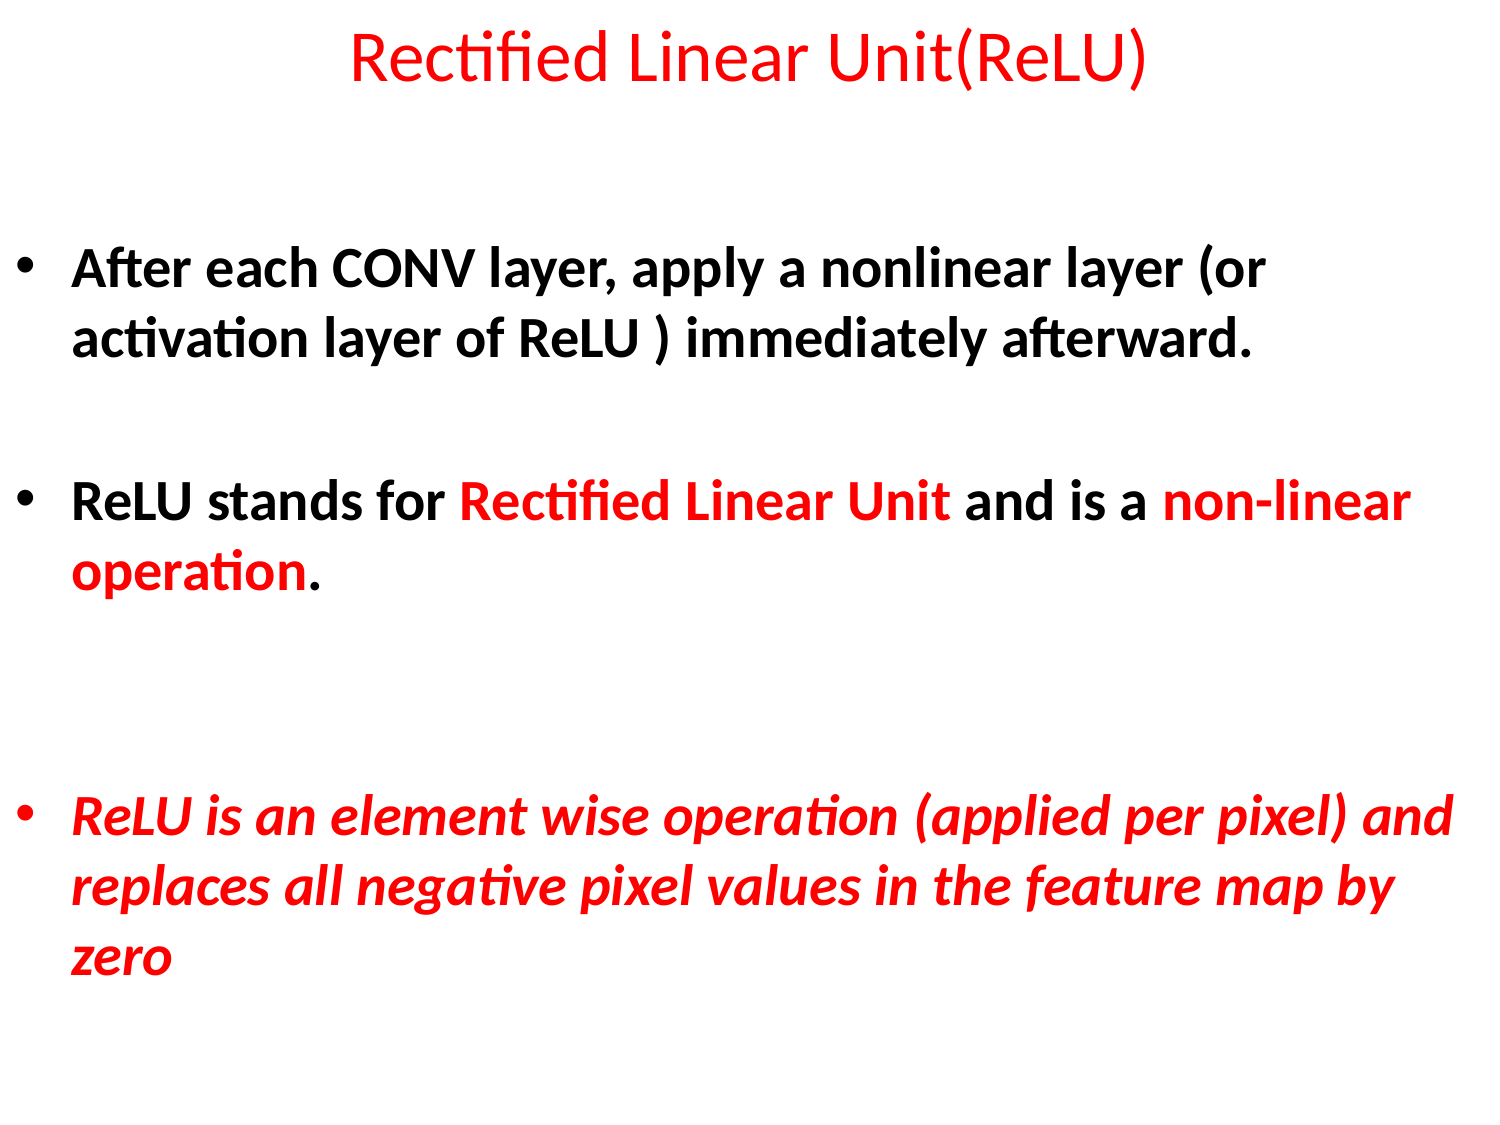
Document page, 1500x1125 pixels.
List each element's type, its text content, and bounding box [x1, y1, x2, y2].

title Rectified Linear Unit(ReLU) [75, 0, 1425, 104]
list After each CONV layer, apply a nonlinear layer (or activation layer of ReLU ) immediately afterward. ReLU stands for Rectified Linear Unit and is a non-linear operation. ReLU is an element wise operation (applied per pixel) and replaces all negative pixel values in the feature map by zero [0, 221, 1500, 1125]
